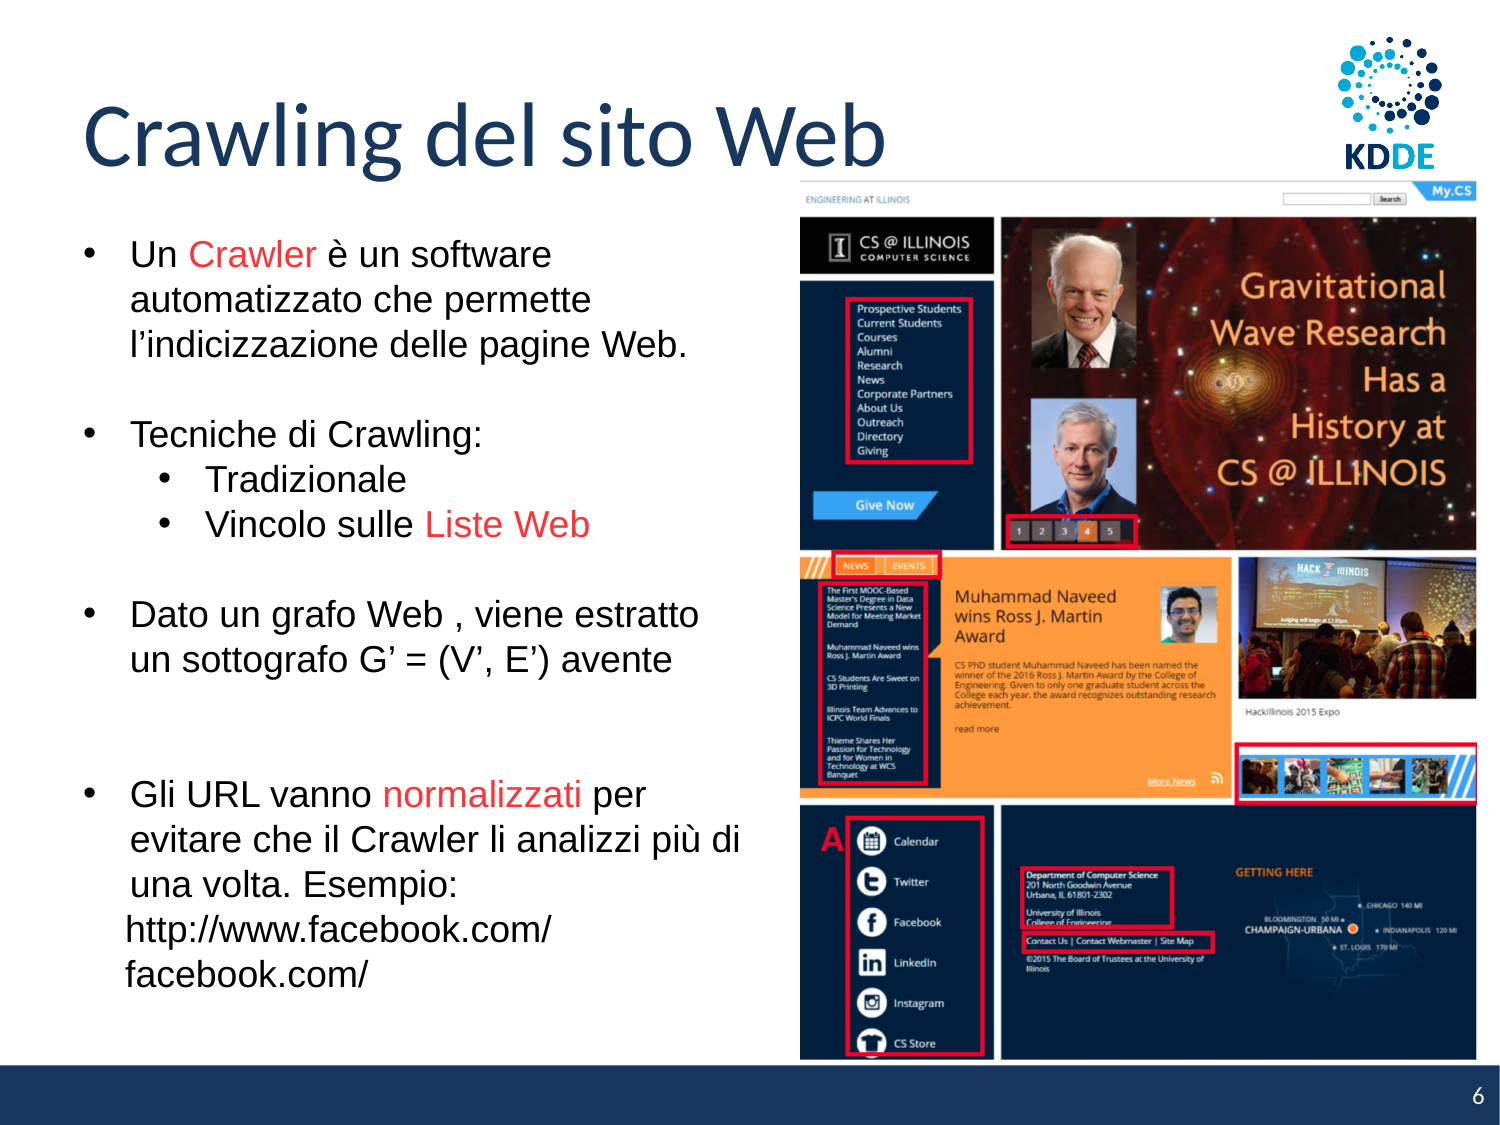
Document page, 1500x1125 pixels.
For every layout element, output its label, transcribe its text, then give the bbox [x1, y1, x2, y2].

picture [795, 179, 1477, 1061]
text_box 6 [1149, 1065, 1500, 1125]
text_box Crawling del sito Web [68, 36, 1252, 223]
picture [1337, 36, 1443, 171]
